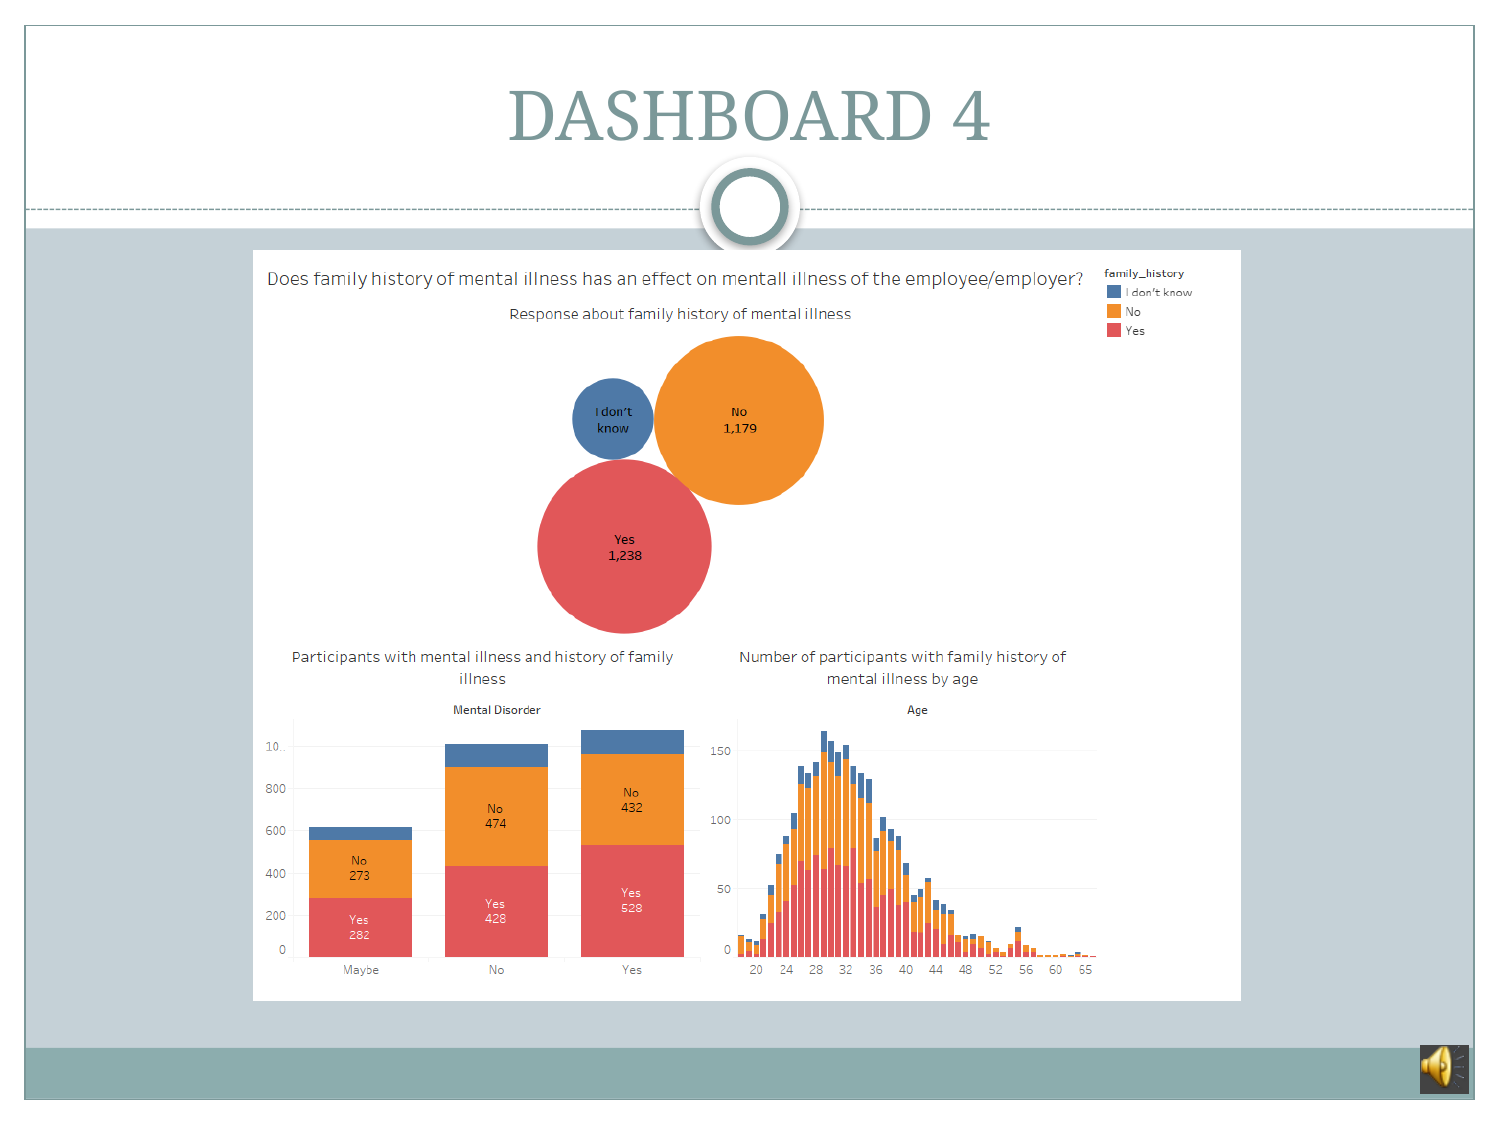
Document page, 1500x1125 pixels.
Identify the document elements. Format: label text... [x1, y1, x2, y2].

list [253, 250, 1241, 1001]
picture [1419, 1044, 1470, 1095]
title DASHBOARD 4 [49, 37, 1450, 162]
